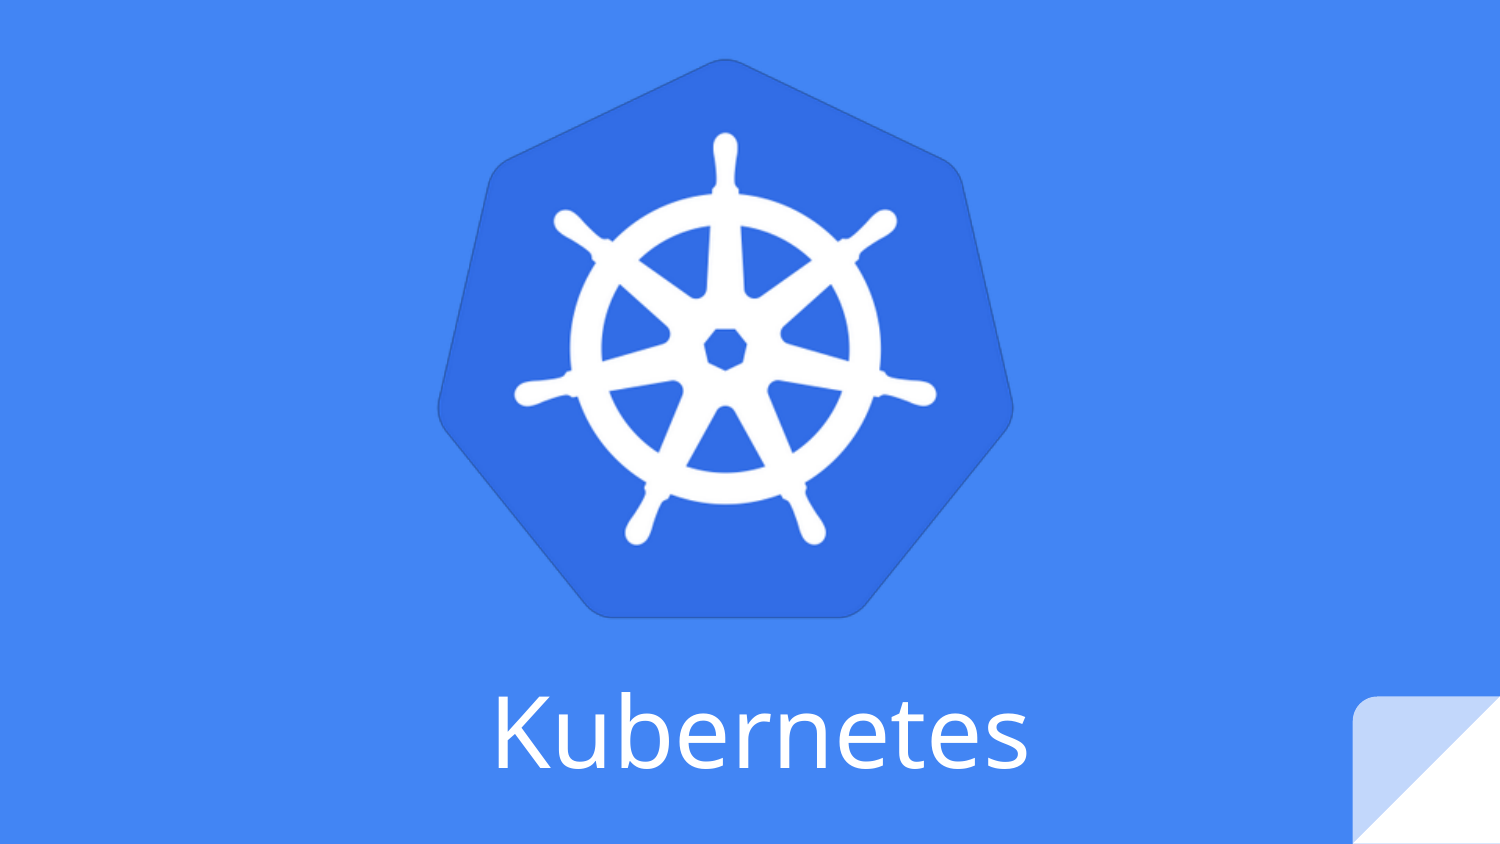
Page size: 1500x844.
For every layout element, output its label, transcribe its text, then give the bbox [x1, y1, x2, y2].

text_box Kubernetes [474, 653, 1210, 740]
picture [407, 28, 1034, 655]
